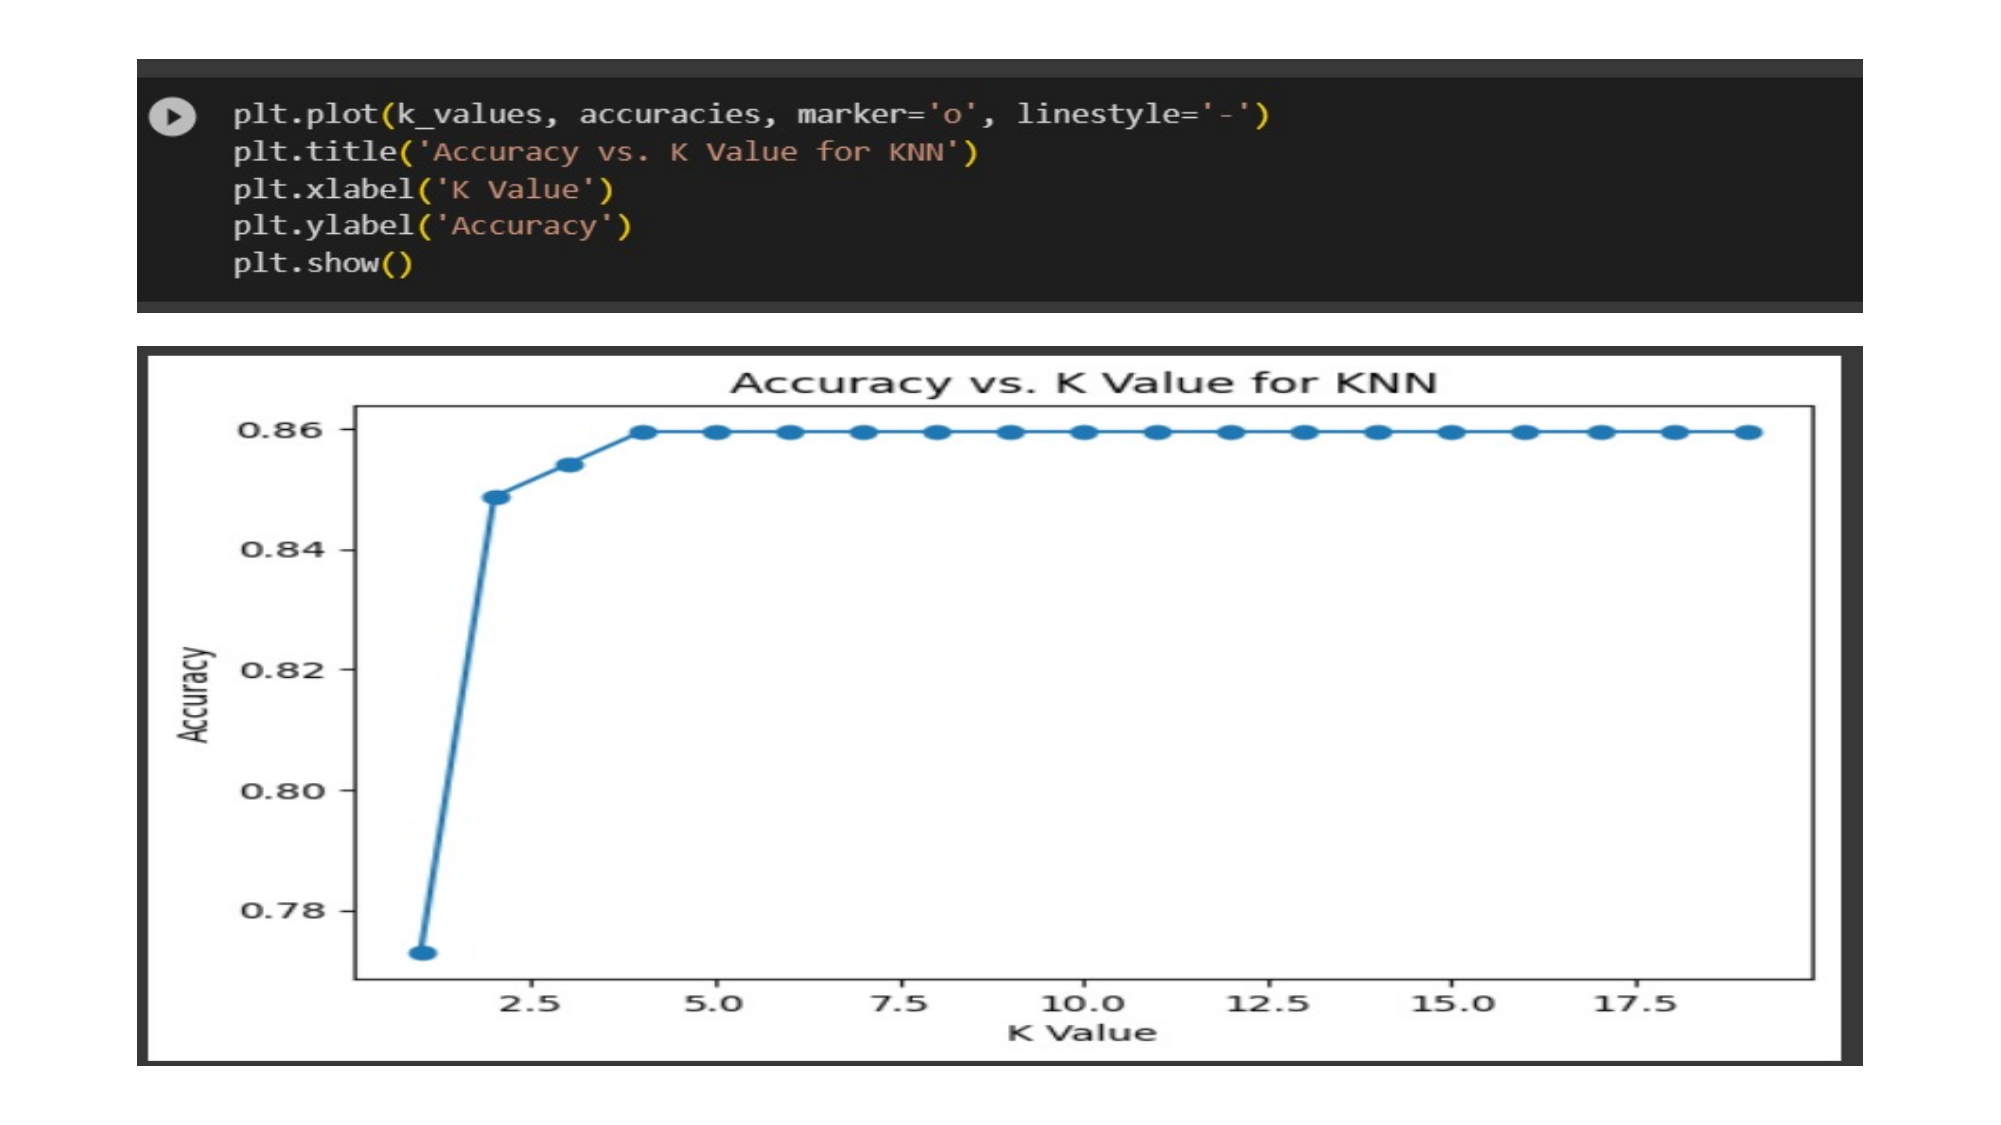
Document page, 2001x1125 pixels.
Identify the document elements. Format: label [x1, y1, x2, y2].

picture [137, 346, 1863, 1066]
list [137, 59, 1863, 313]
